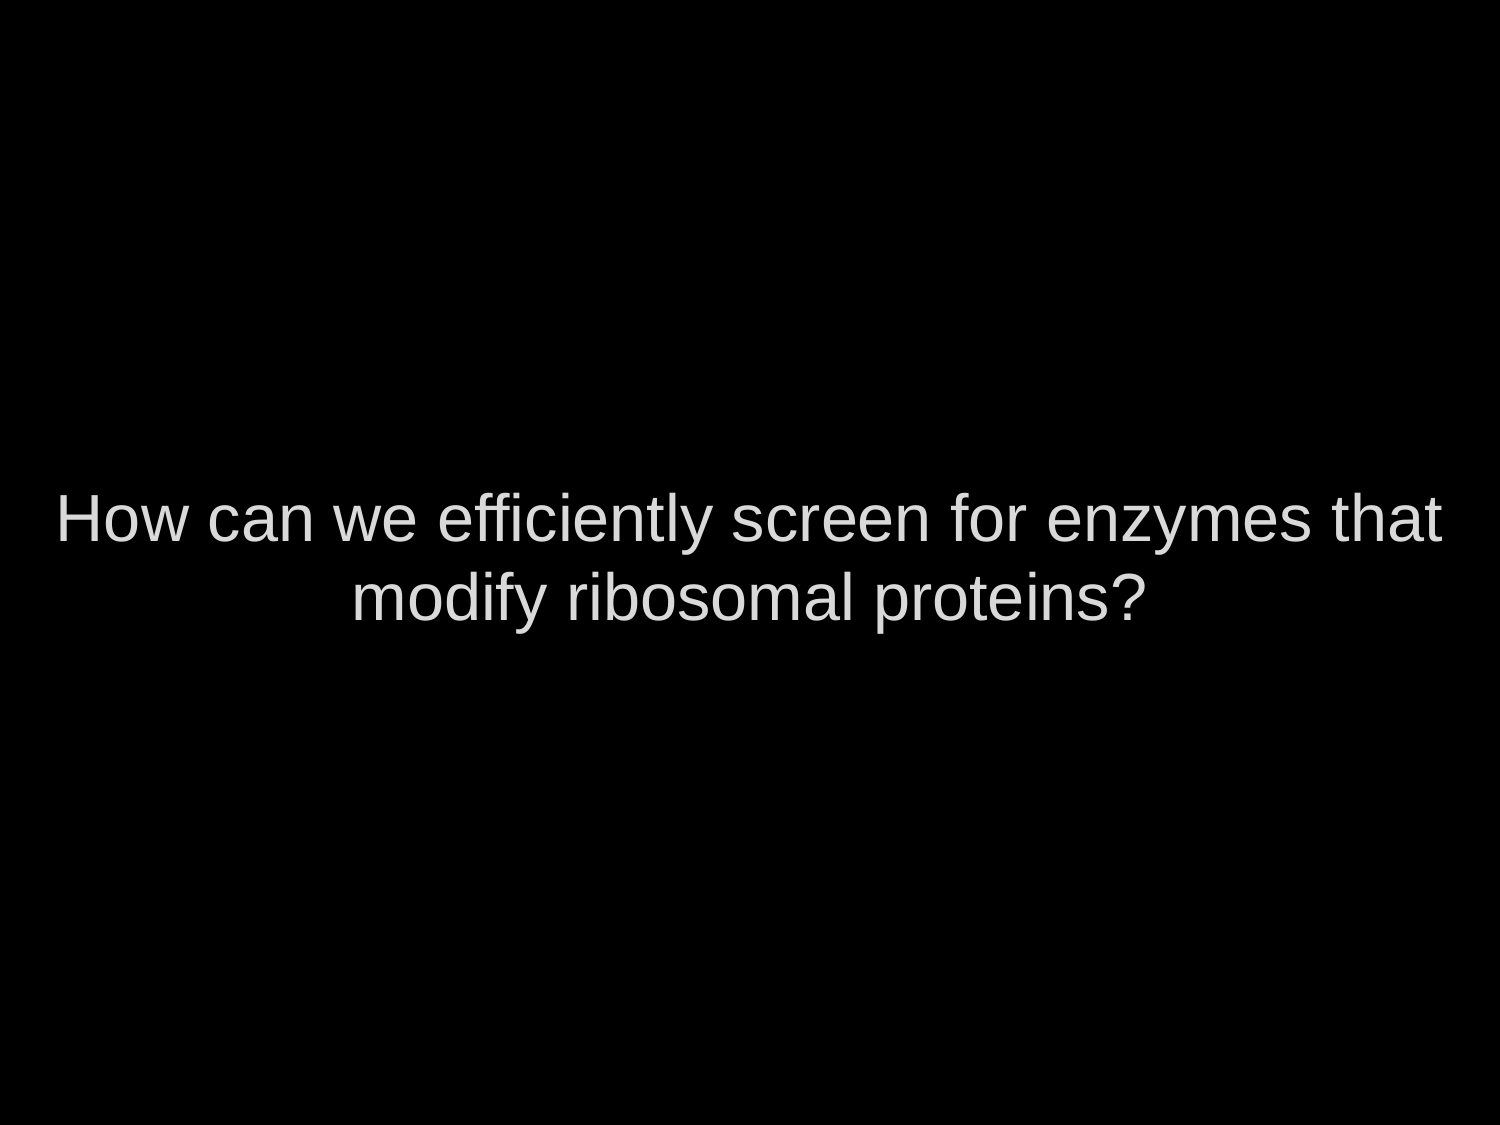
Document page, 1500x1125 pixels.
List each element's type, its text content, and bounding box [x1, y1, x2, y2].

title How can we efficiently screen for enzymes that modify ribosomal proteins? [0, 460, 1500, 648]
